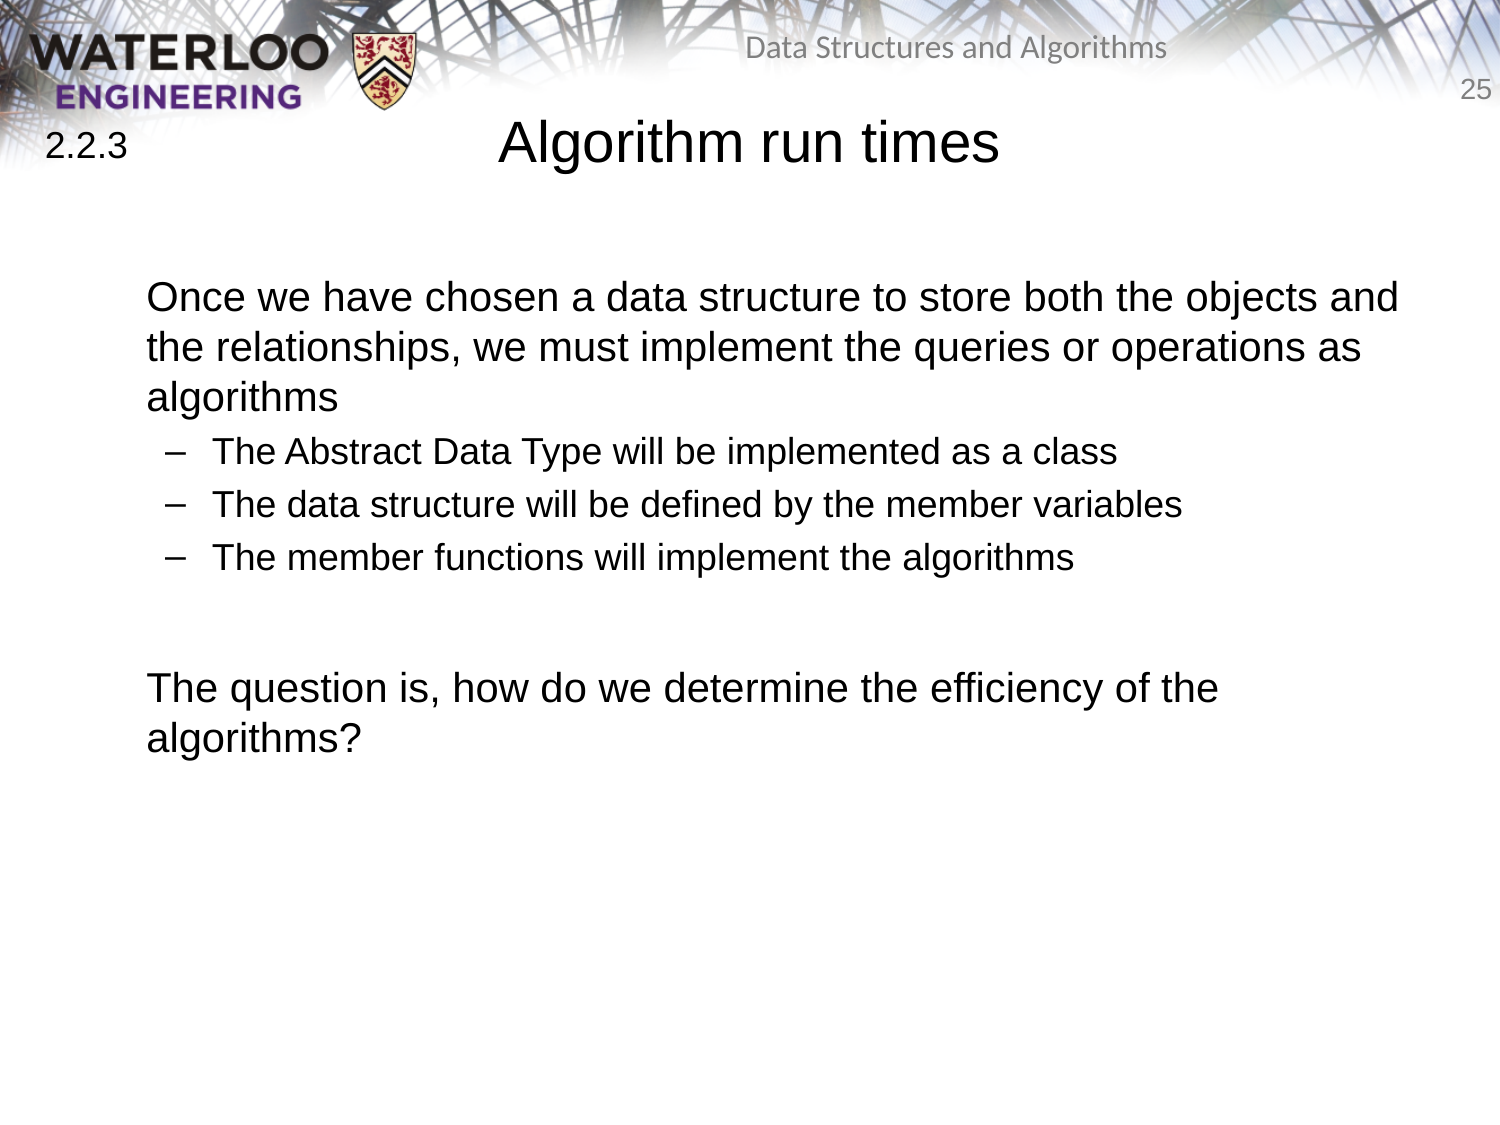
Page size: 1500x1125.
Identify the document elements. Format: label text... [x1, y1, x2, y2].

text_box 2.2.3 [30, 113, 144, 174]
title Algorithm run times [74, 44, 1426, 233]
picture [0, 0, 1500, 1125]
list Once we have chosen a data structure to store both the objects and the relationships, we must implement the queries or operations as algorithms The Abstract Data Type will be implemented as a class The data structure will be defined by the member variables The member functions will implement the algorithms The question is, how do we determine the efficiency of the algorithms? [74, 262, 1426, 1006]
